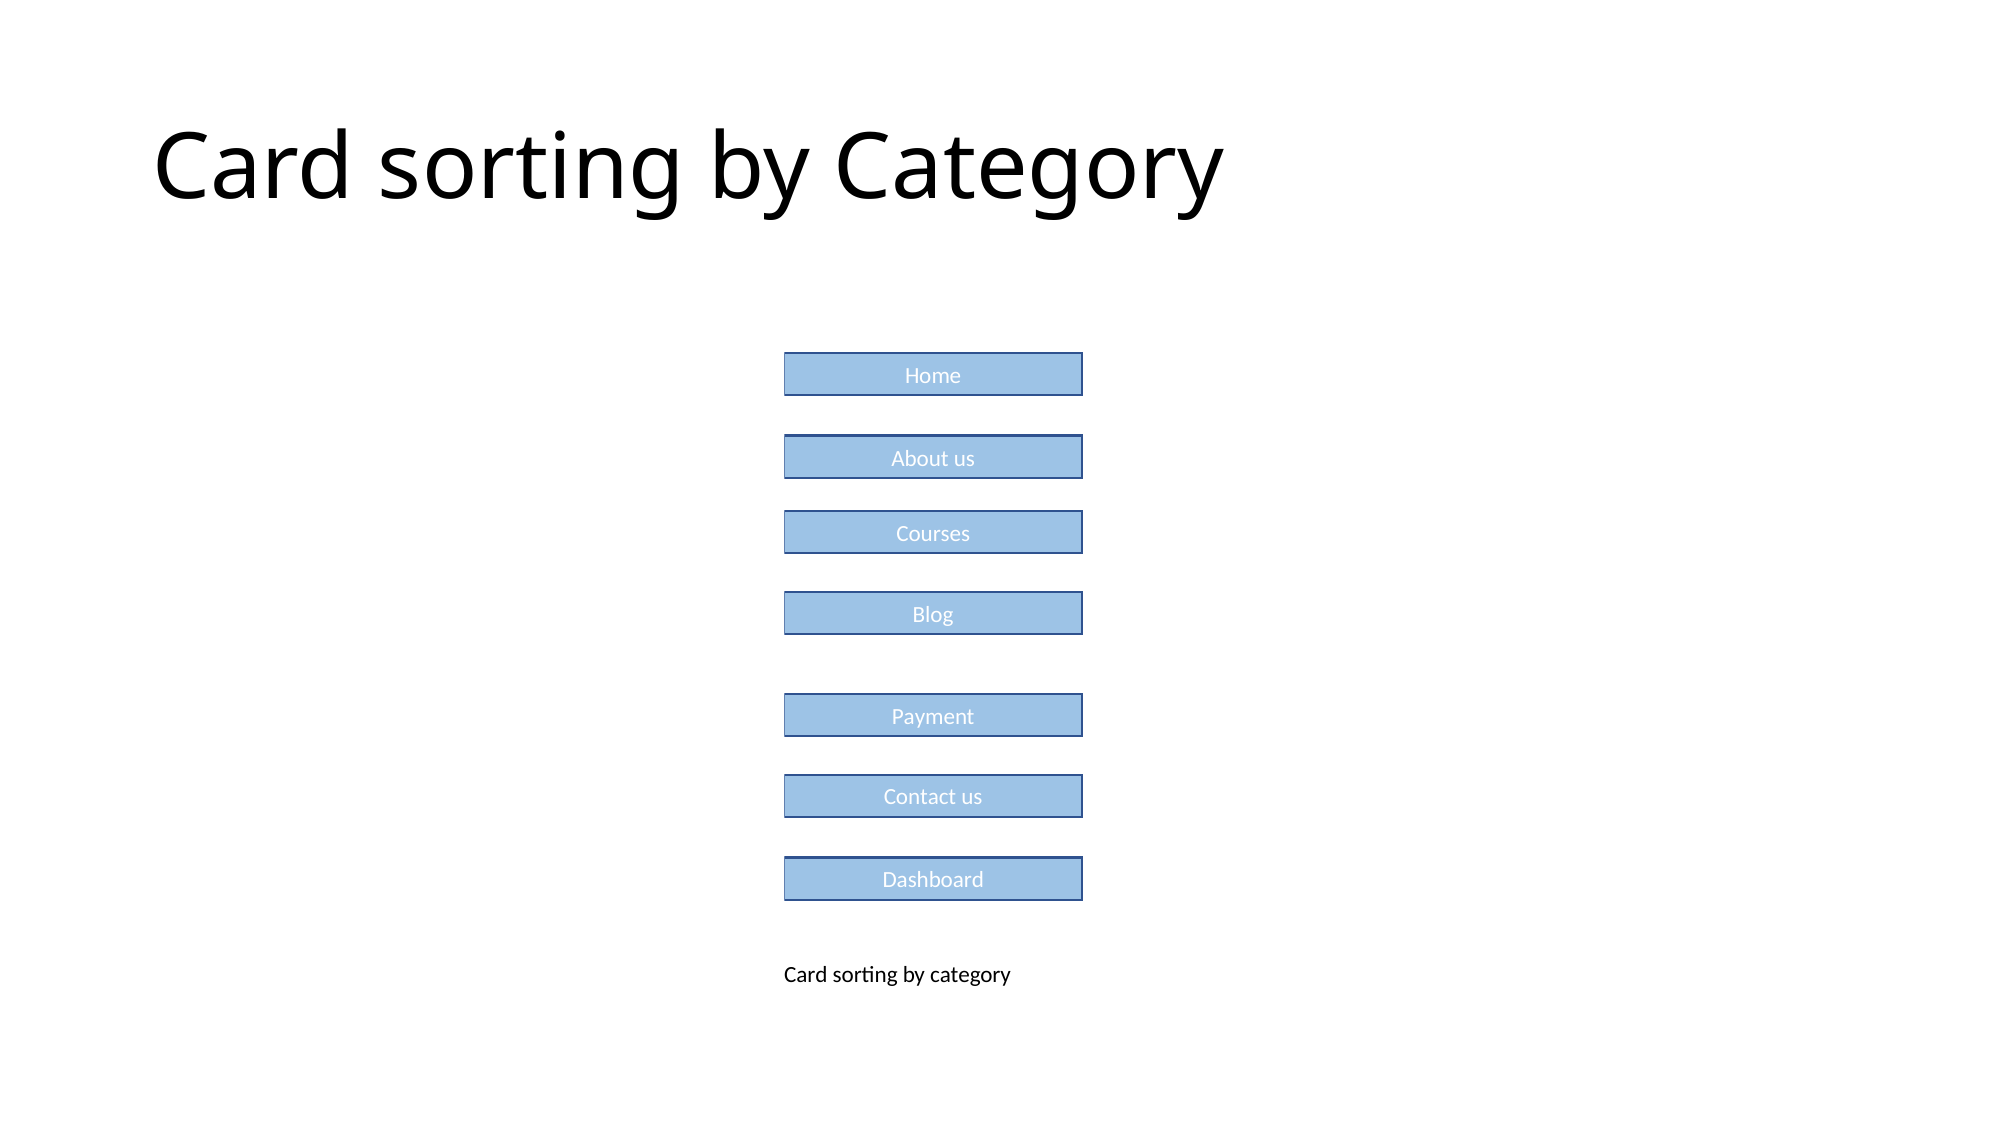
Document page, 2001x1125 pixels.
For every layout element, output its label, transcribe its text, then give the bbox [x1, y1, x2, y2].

title Card sorting by Category [137, 59, 1863, 278]
picture [784, 304, 1760, 1008]
